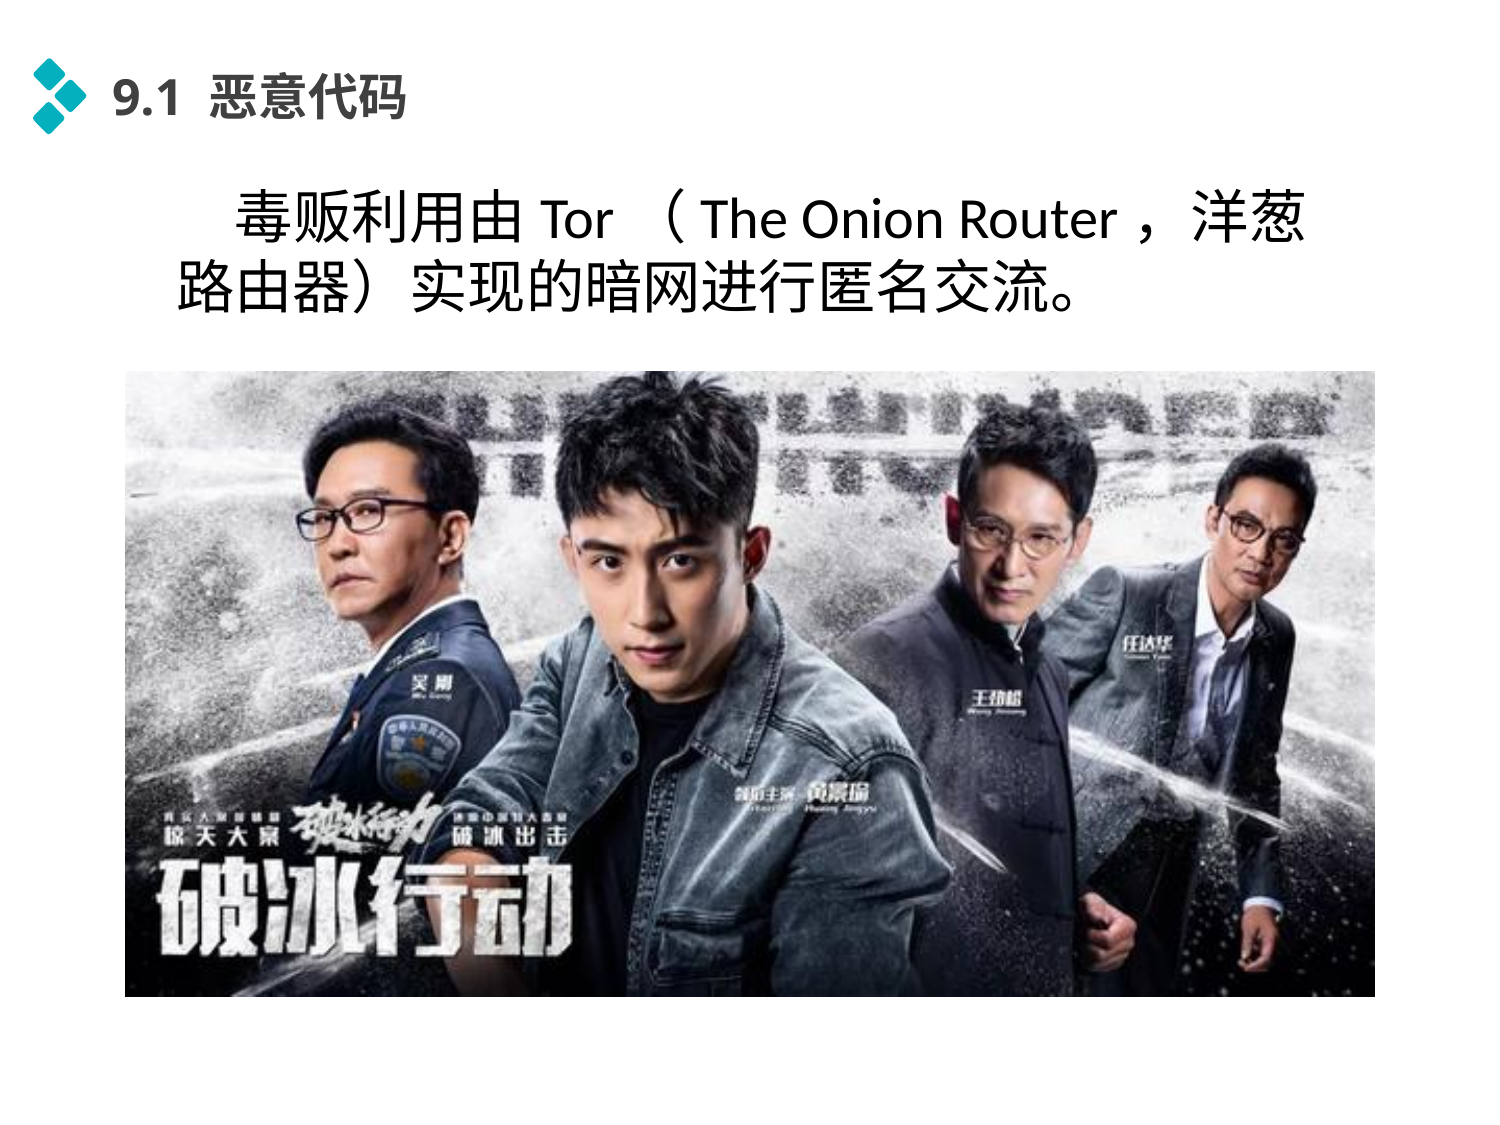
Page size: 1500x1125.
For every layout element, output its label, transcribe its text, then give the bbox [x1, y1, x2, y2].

text_box 毒贩利用由Tor（The Onion Router，洋葱路由器）实现的暗网进行匿名交流。 [161, 173, 1339, 328]
picture [124, 371, 1376, 997]
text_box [32, 57, 556, 135]
